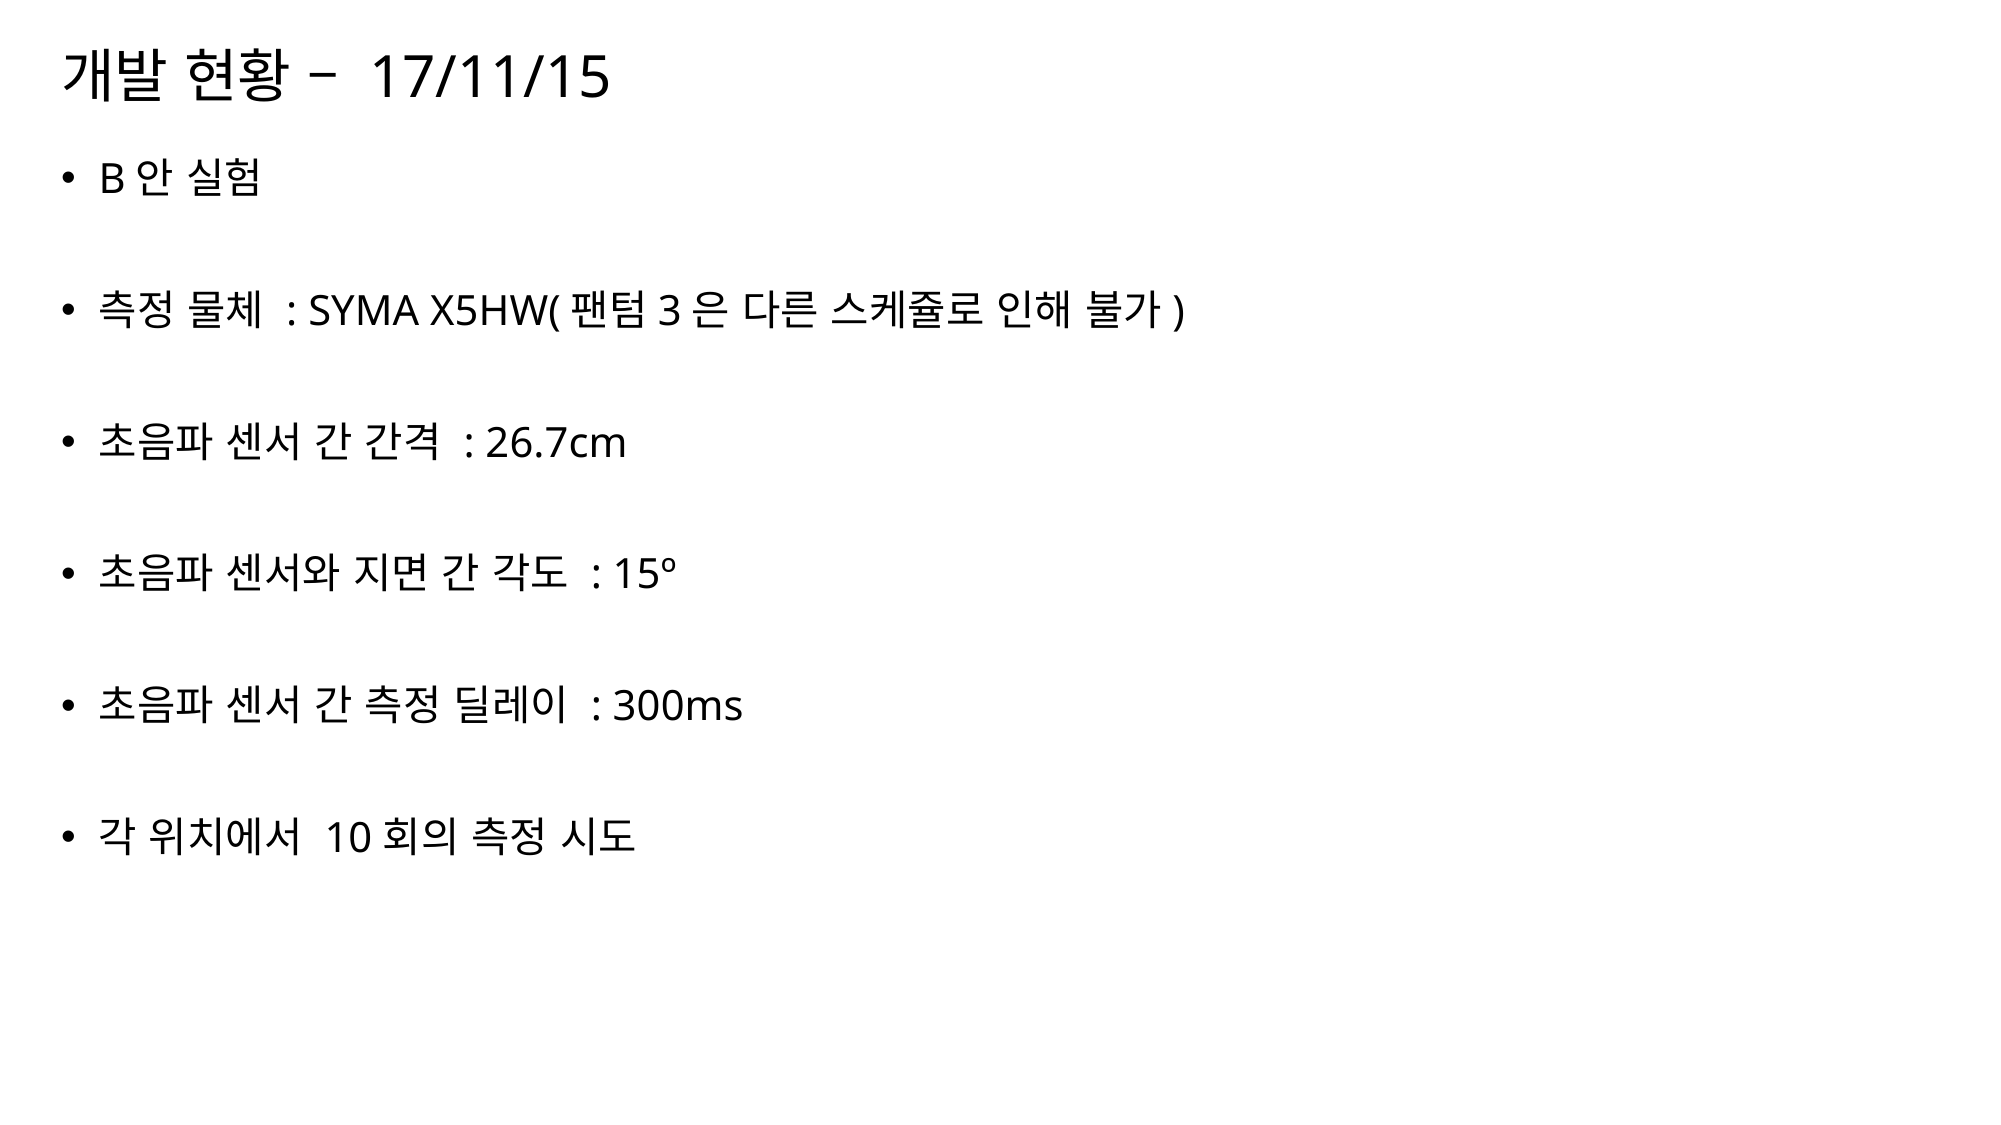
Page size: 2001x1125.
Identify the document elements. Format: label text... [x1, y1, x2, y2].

title 개발 현황 – 17/11/15 [46, 33, 1955, 124]
list B안 실험 측정 물체 : SYMA X5HW(팬텀3은 다른 스케쥴로 인해 불가) 초음파 센서 간 간격 : 26.7cm 초음파 센서와 지면 간 각도 : 15º 초음파 센서 간 측정 딜레이 : 300ms 각 위치에서 10회의 측정 시도 [46, 149, 1275, 1046]
